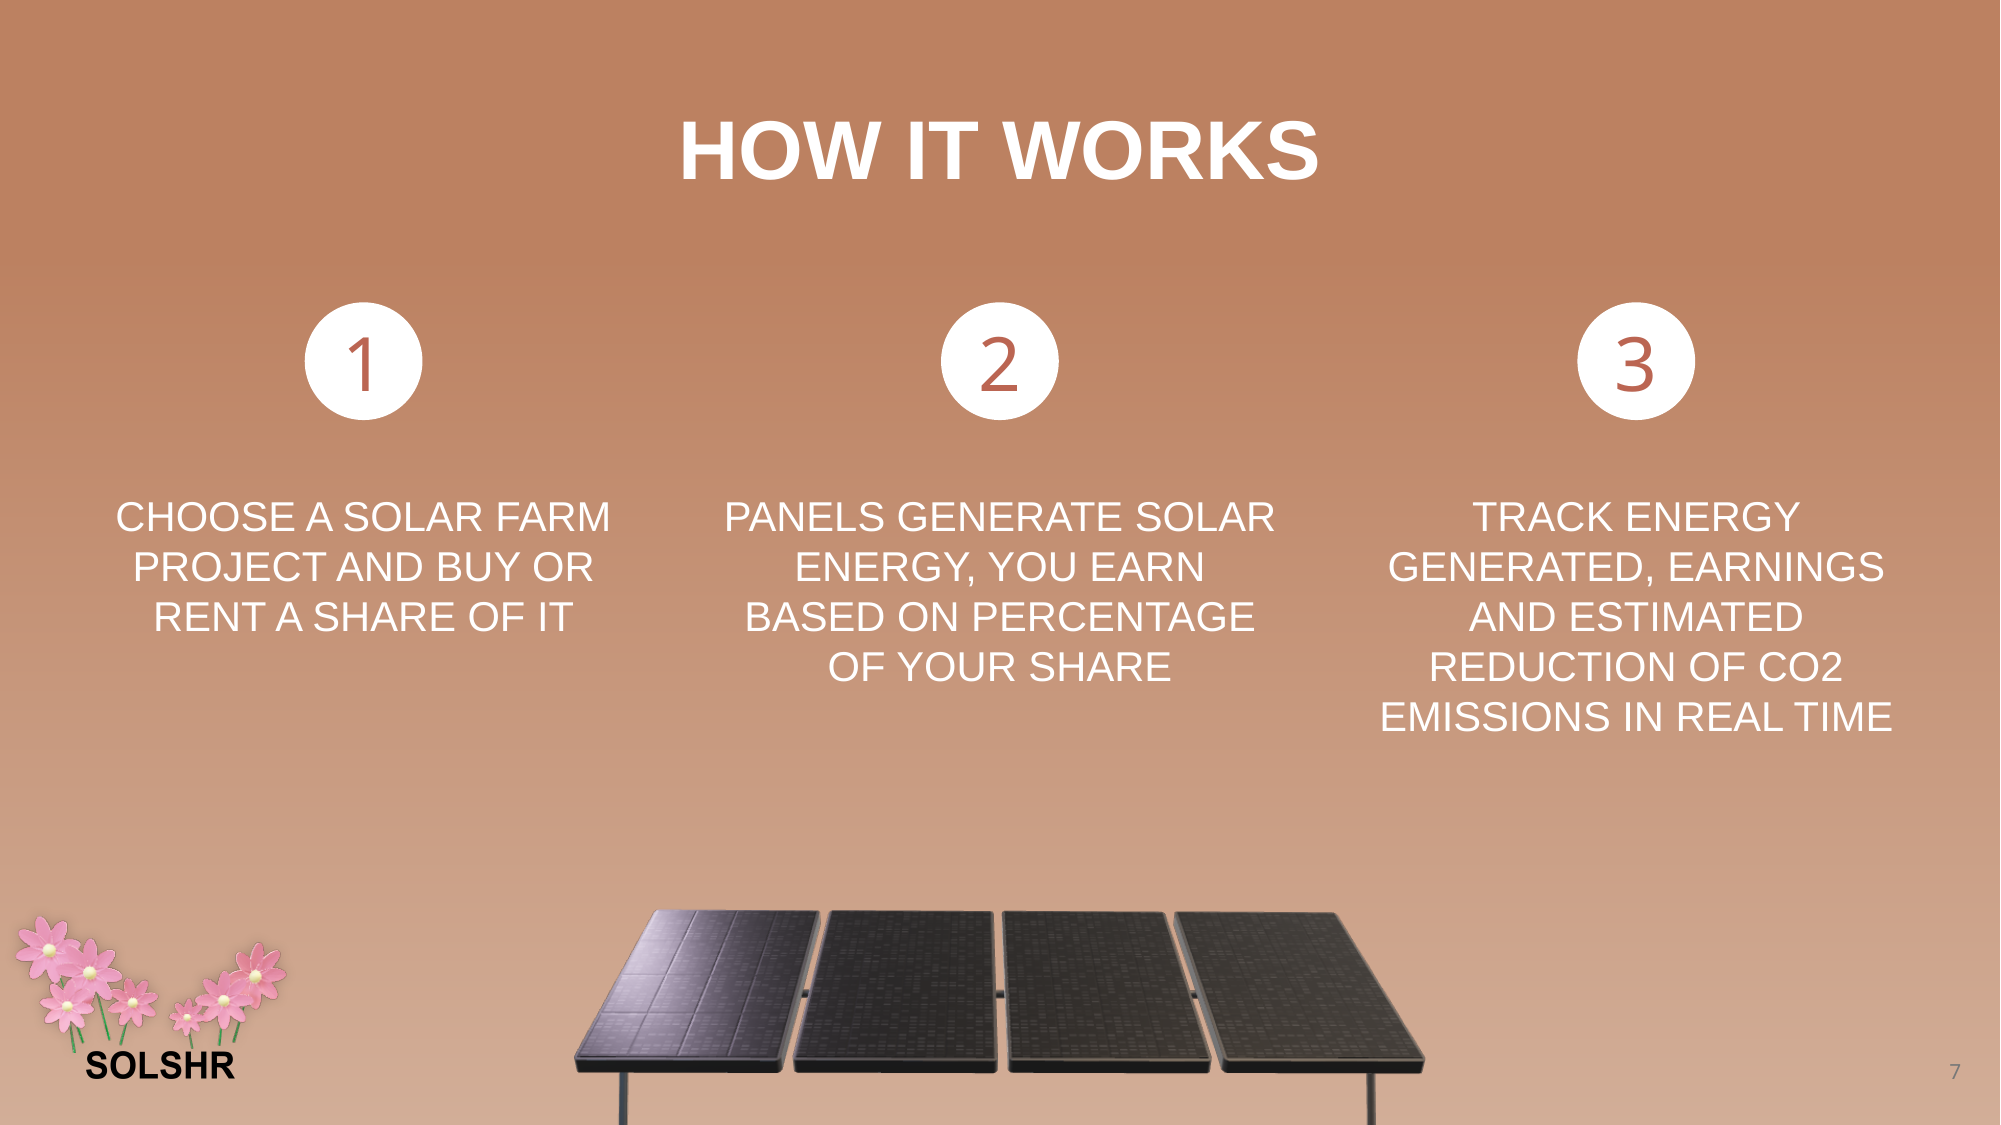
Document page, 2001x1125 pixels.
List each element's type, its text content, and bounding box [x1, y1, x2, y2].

picture [14, 912, 294, 1079]
text_box 3 [1575, 300, 1697, 422]
text_box TRACK ENERGY GENERATED, EARNINGS AND ESTIMATED REDUCTION OF CO2 EMISSIONS IN REAL TIME [1340, 482, 1933, 789]
slide_number 7 [1919, 1042, 1976, 1103]
text_box CHOOSE A SOLAR FARM PROJECT AND BUY OR RENT A SHARE OF IT [67, 482, 660, 789]
picture [572, 885, 1428, 1125]
text_box 2 [939, 300, 1061, 422]
text_box 1 [303, 300, 425, 422]
text_box HOW IT WORKS [52, 95, 1948, 211]
text_box PANELS GENERATE SOLAR ENERGY, YOU EARN BASED ON PERCENTAGE OF YOUR SHARE [704, 482, 1296, 789]
